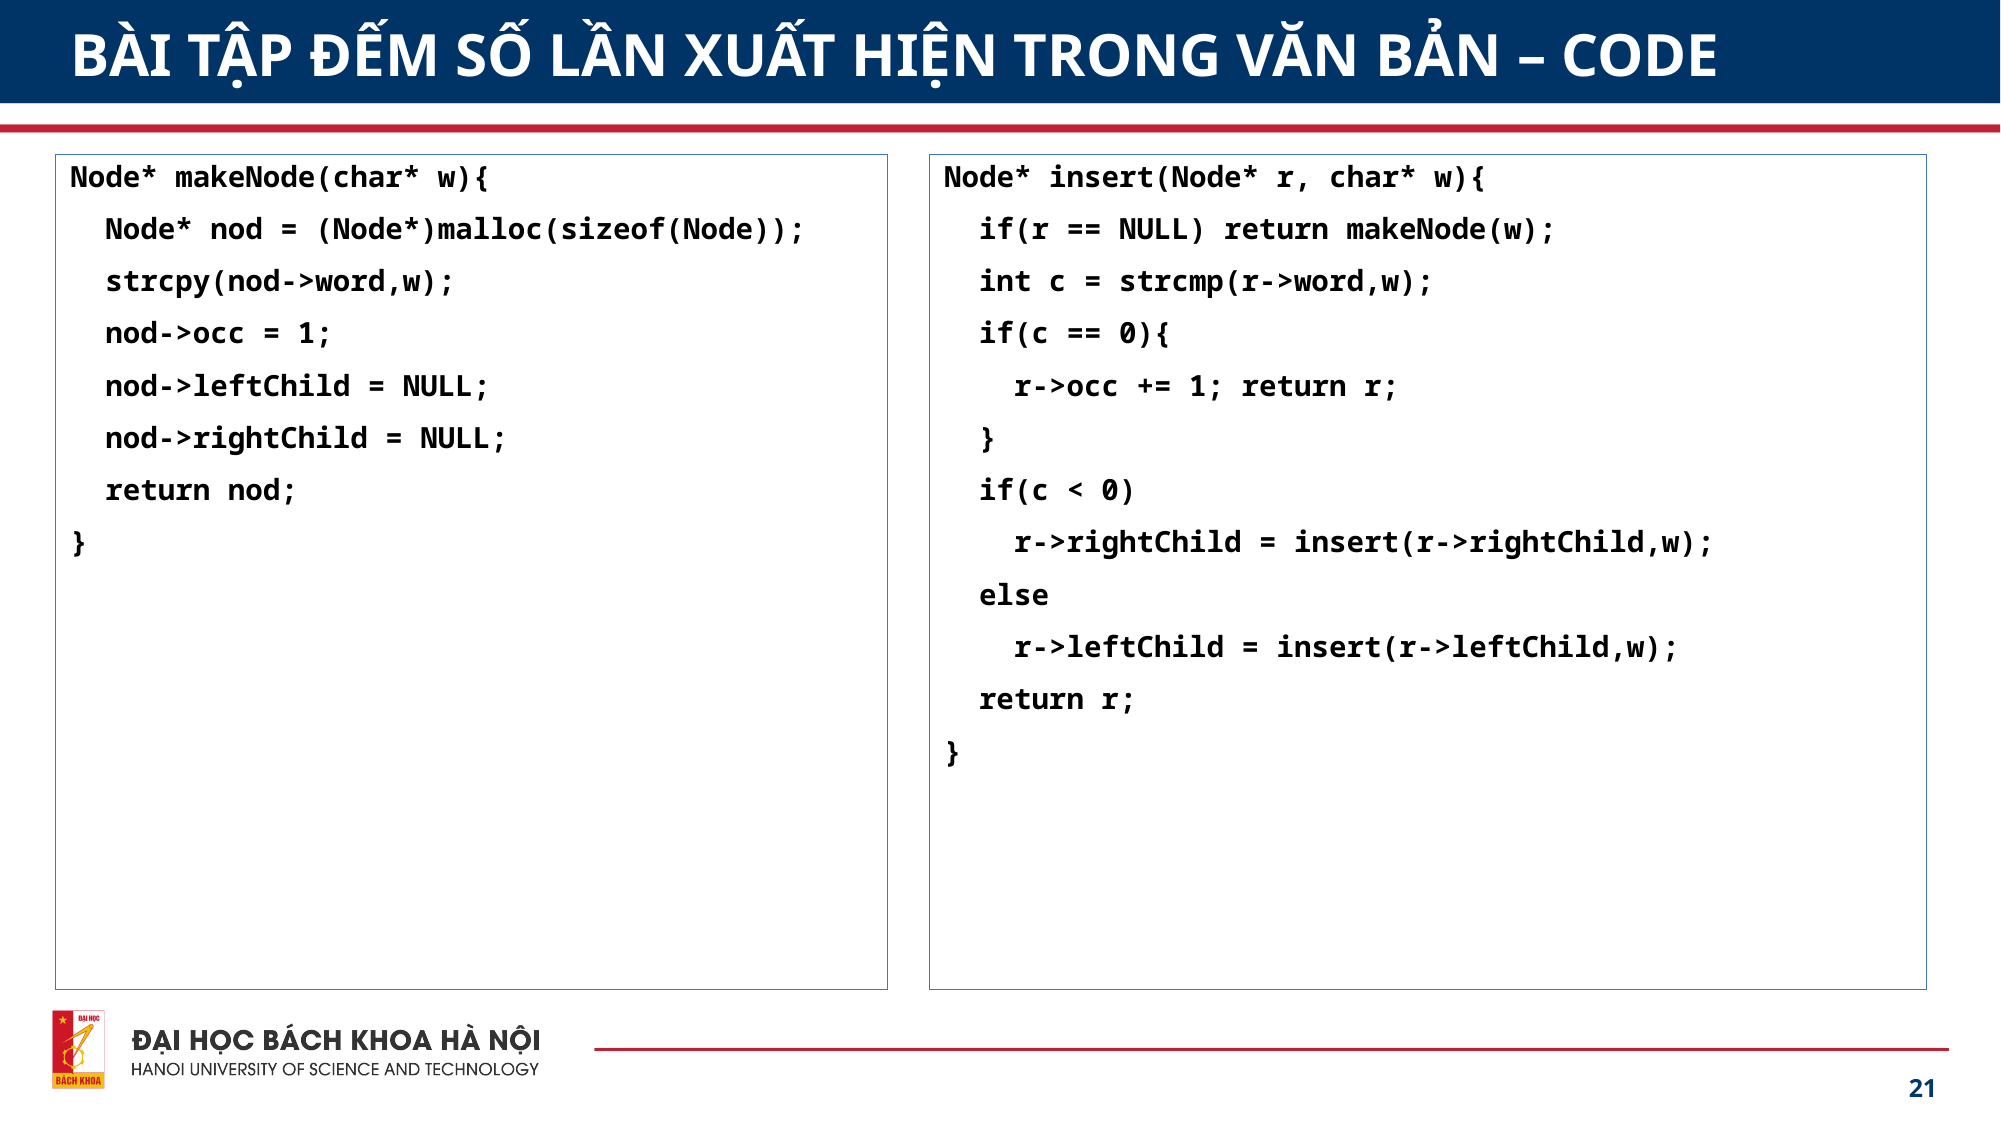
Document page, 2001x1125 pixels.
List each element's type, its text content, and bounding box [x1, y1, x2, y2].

picture [0, 0, 2001, 1125]
text_box Node* makeNode(char* w){ Node* nod = (Node*)malloc(sizeof(Node)); strcpy(nod->word,w); nod->occ = 1; nod->leftChild = NULL; nod->rightChild = NULL; return nod; } [55, 154, 888, 990]
slide_number 21 [1502, 1065, 1953, 1125]
text_box Node* insert(Node* r, char* w){ if(r == NULL) return makeNode(w); int c = strcmp(r->word,w); if(c == 0){ r->occ += 1; return r; } if(c < 0) r->rightChild = insert(r->rightChild,w); else r->leftChild = insert(r->leftChild,w); return r; } [929, 154, 1927, 990]
title BÀI TẬP ĐẾM SỐ LẦN XUẤT HIỆN TRONG VĂN BẢN – CODE [55, 18, 1988, 90]
